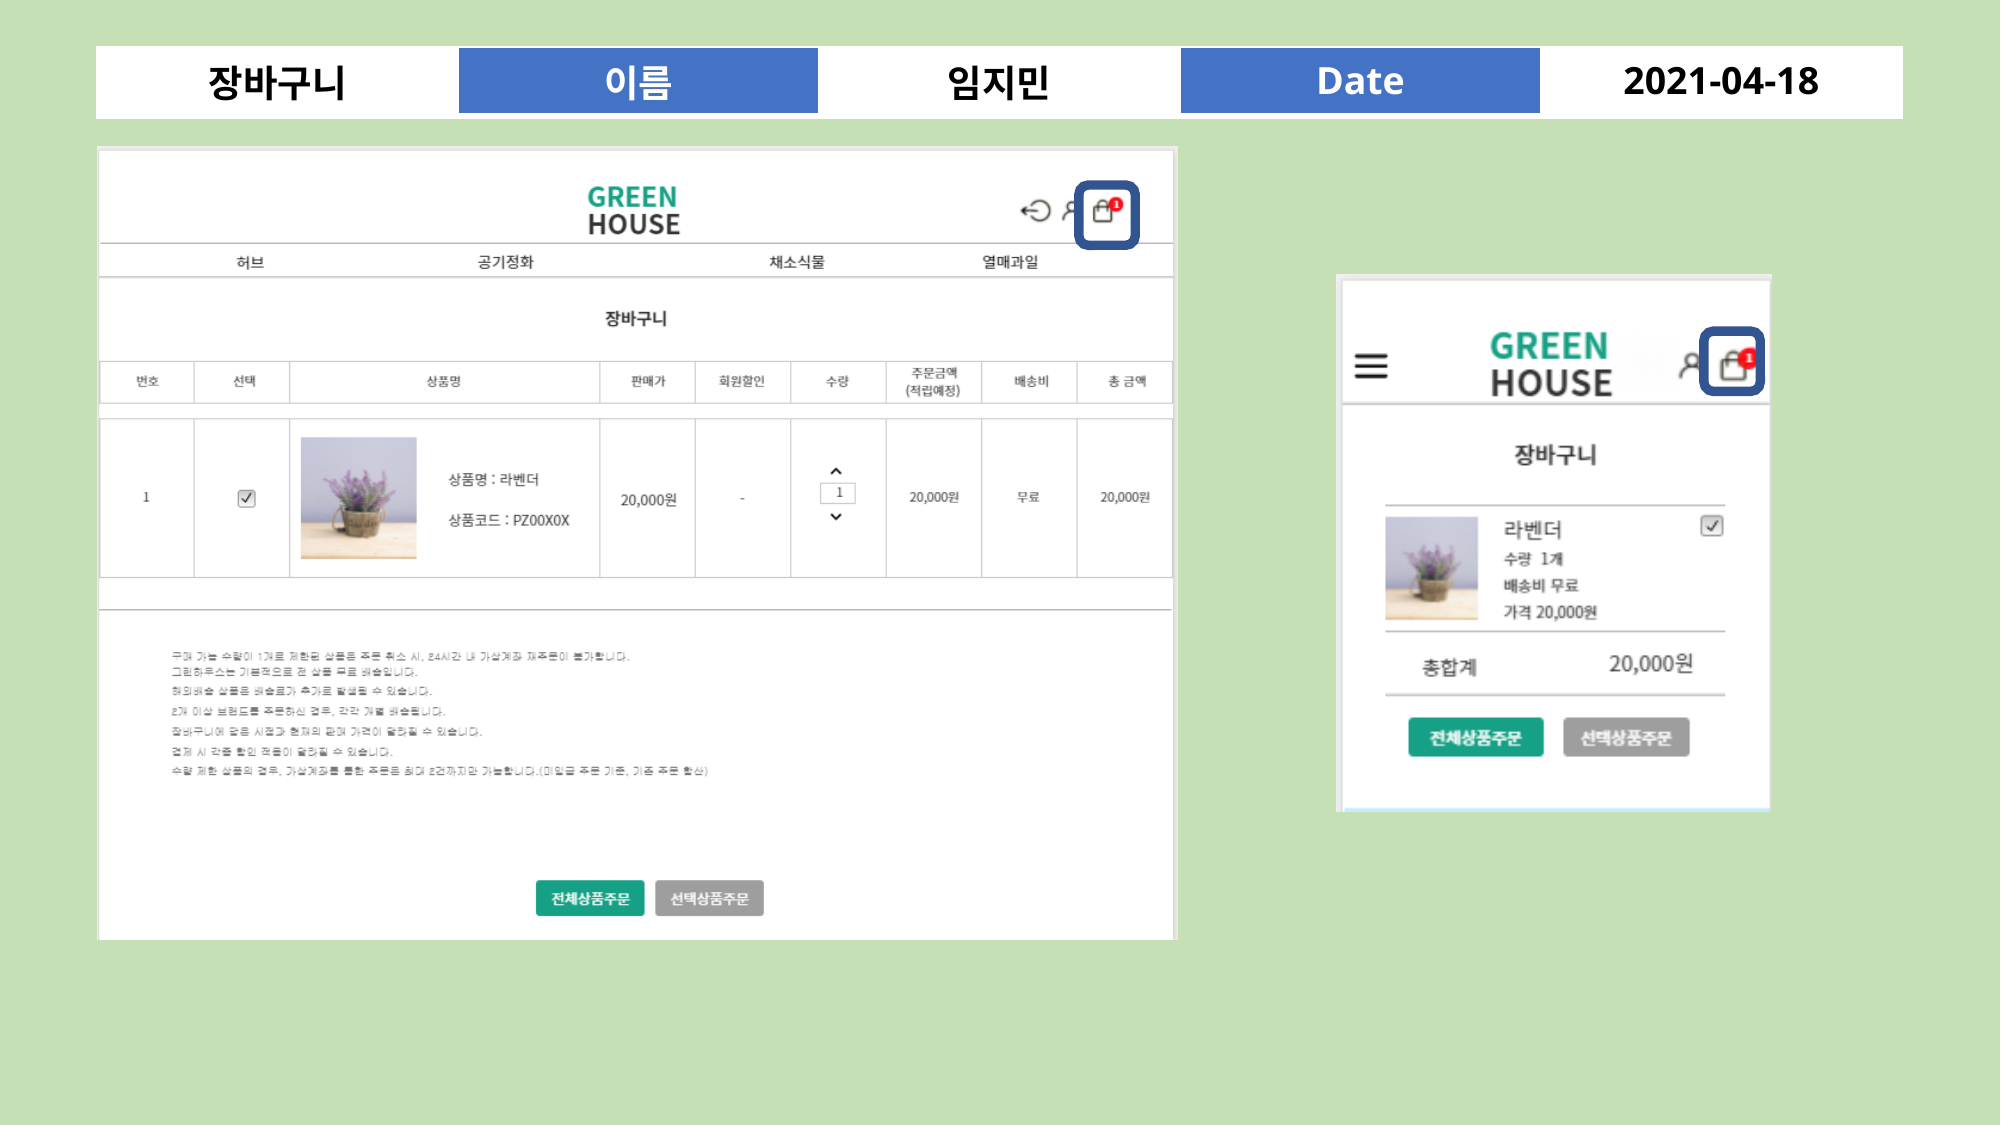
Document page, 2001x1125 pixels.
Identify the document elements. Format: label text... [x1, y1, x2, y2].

table_header 장바구니 [98, 48, 457, 113]
table_header 2021-04-18 [1542, 48, 1901, 113]
table_header Date [1181, 48, 1540, 113]
picture [1336, 274, 1772, 812]
table_header 임지민 [820, 48, 1179, 113]
table_header 이름 [459, 48, 818, 113]
picture [97, 146, 1178, 940]
